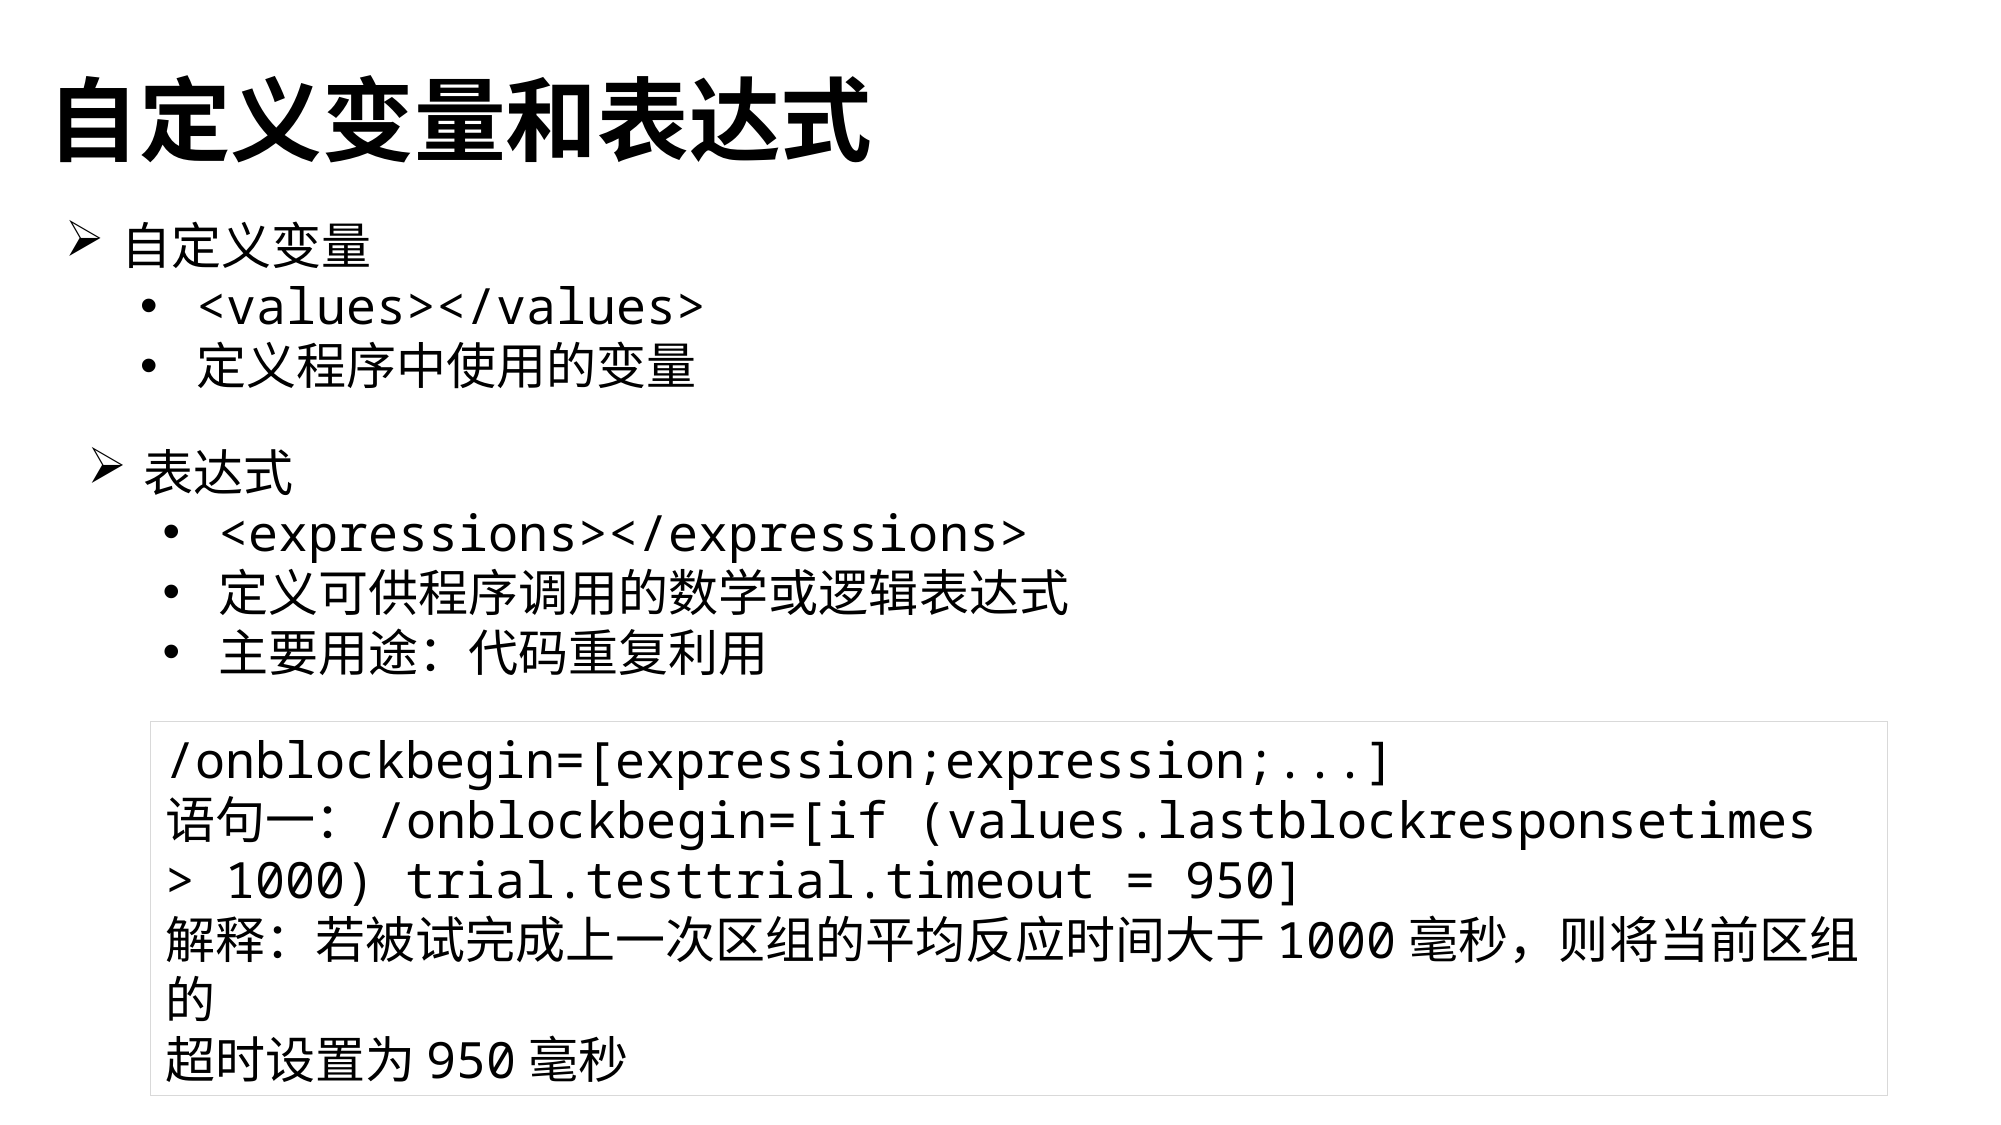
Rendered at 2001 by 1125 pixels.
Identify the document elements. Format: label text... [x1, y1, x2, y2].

text_box 表达式 <expressions></expressions> 定义可供程序调用的数学或逻辑表达式 主要用途：代码重复利用 [72, 433, 1619, 689]
text_box /onblockbegin=[expression;expression;...] 语句一：/onblockbegin=[if (values.lastblockresponsetimes > 1000) trial.testtrial.timeout = 950] 解释：若被试完成上一次区组的平均反应时间大于1000毫秒，则将当前区组的 超时设置为950毫秒 [150, 721, 1888, 1096]
title 自定义变量和表达式 [32, 15, 1758, 234]
text_box 自定义变量 <values></values> 定义程序中使用的变量 [50, 207, 1596, 403]
